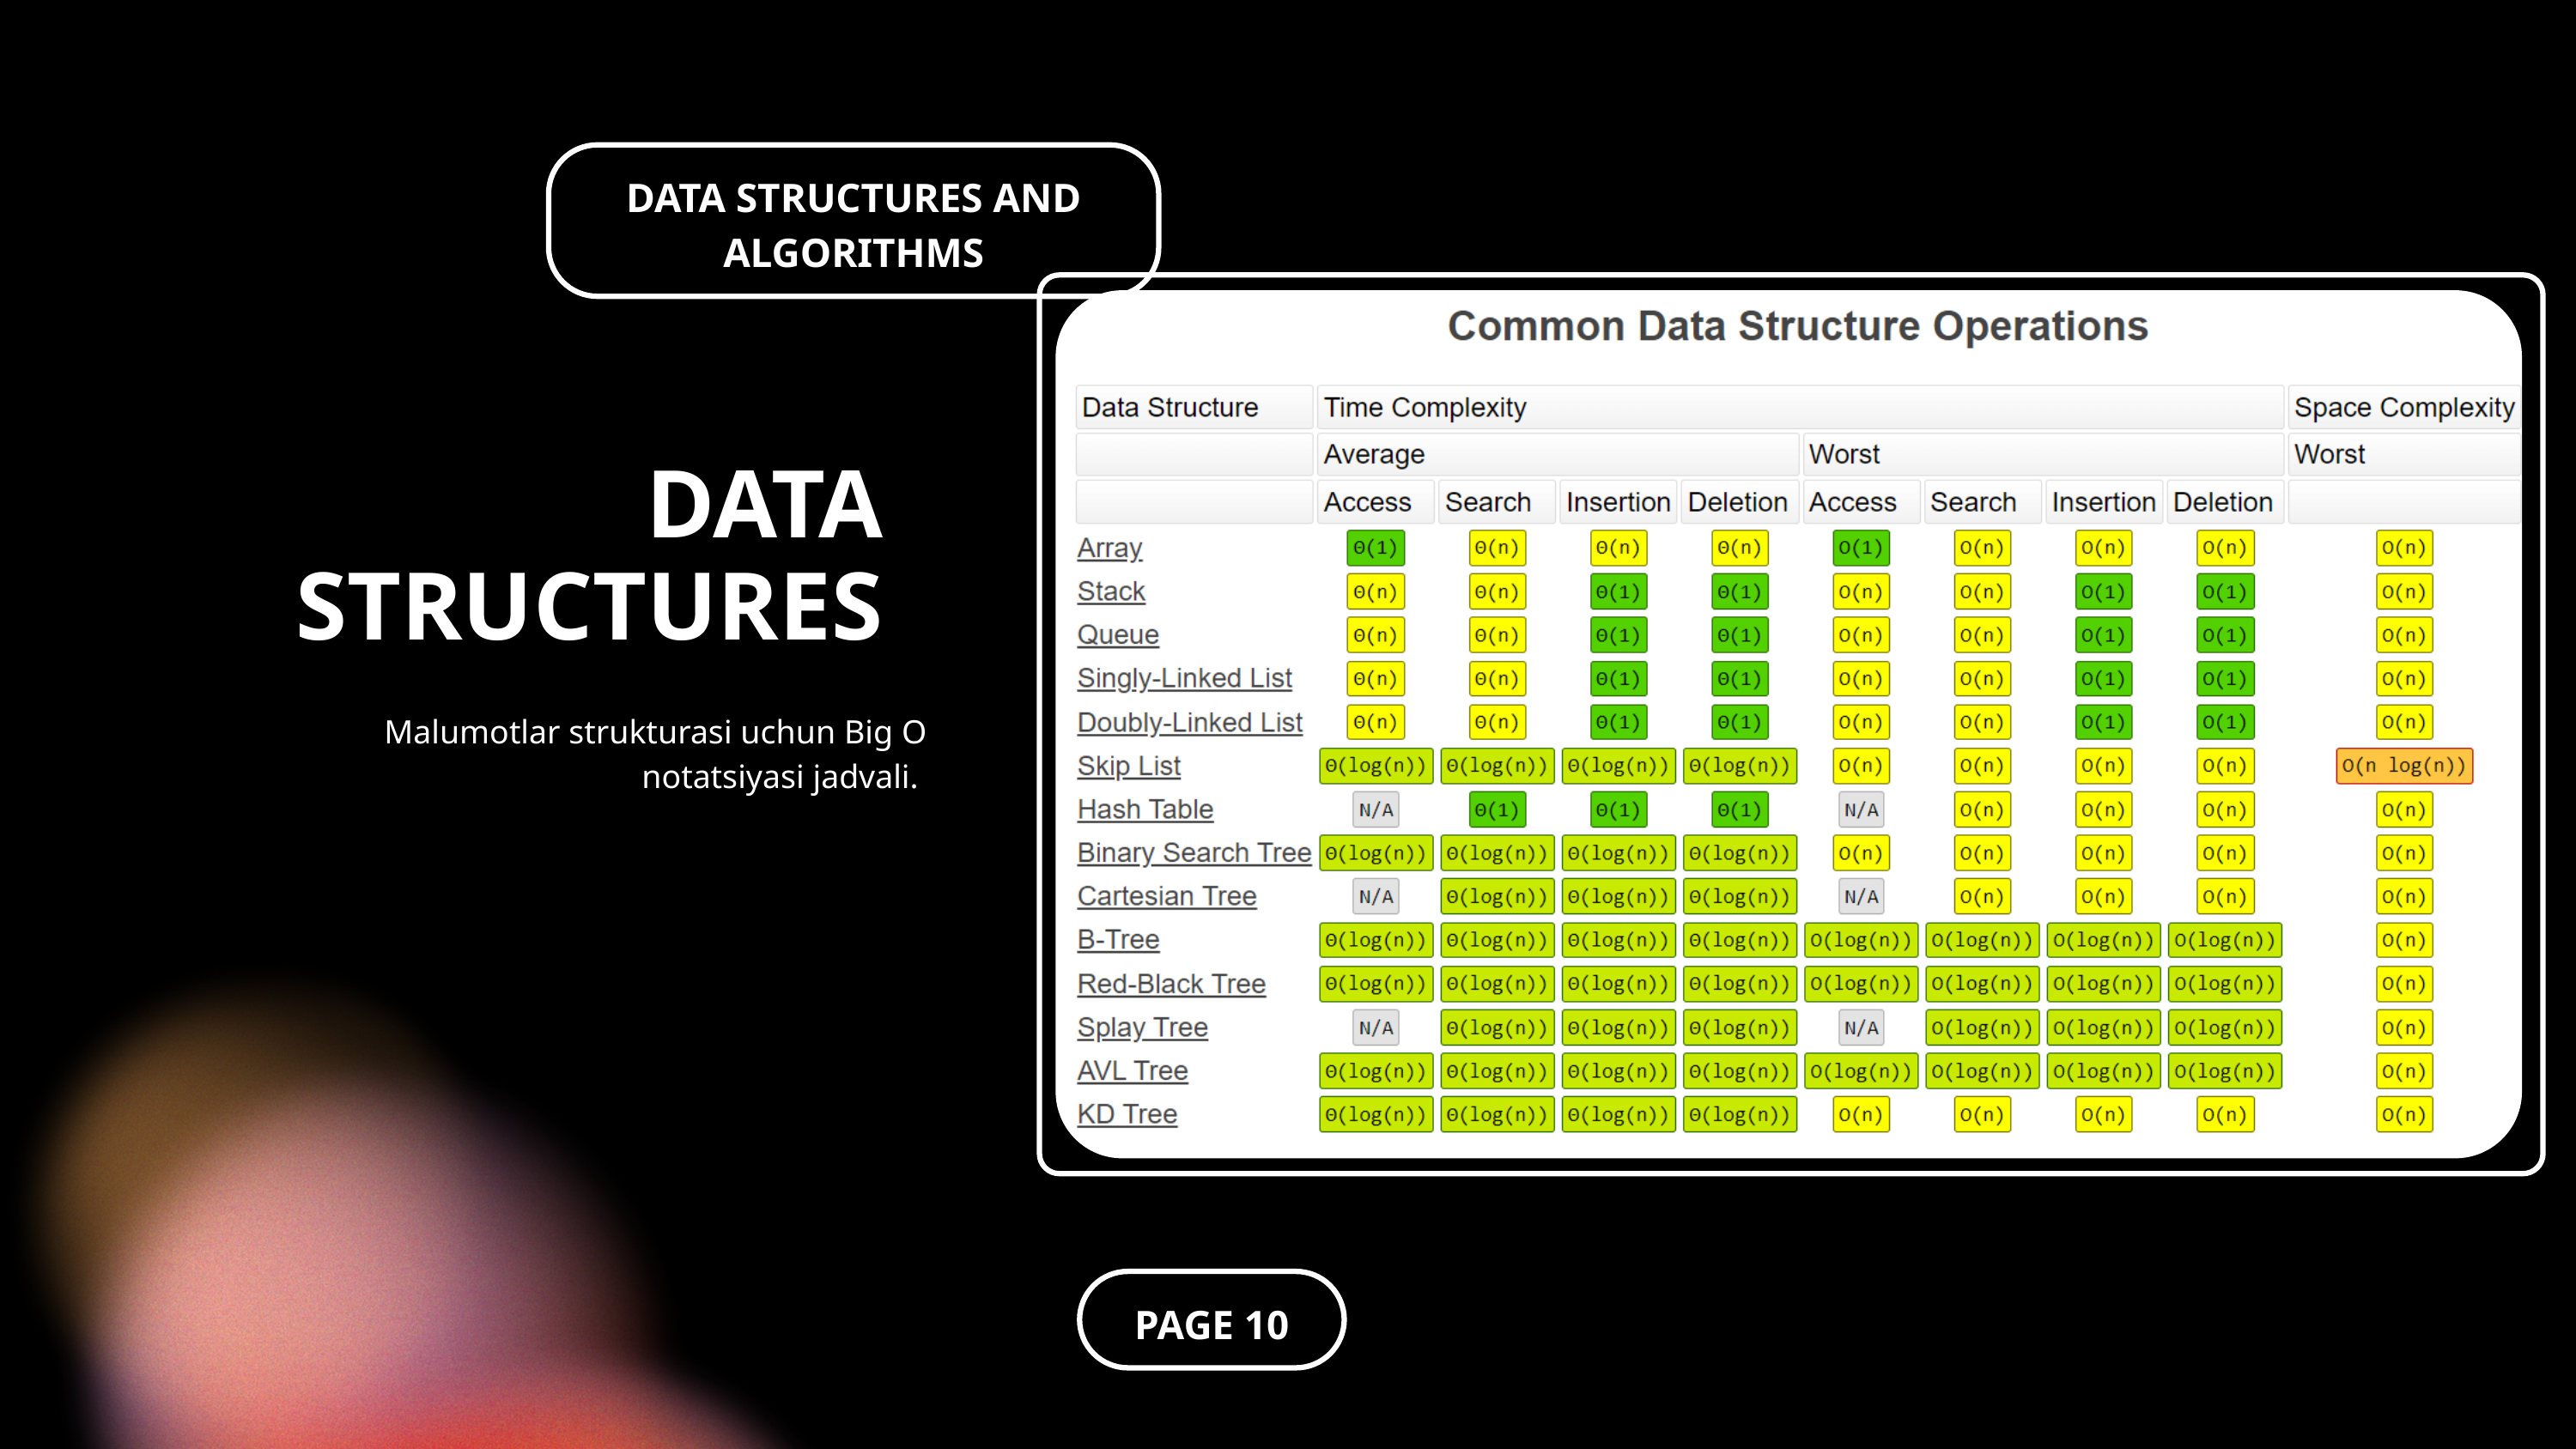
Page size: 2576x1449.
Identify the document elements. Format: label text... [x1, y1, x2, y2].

text_box DATA STRUCTURES [187, 453, 884, 659]
text_box [0, 954, 965, 1449]
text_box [1079, 1270, 1345, 1368]
text_box Malumotlar strukturasi uchun Big O notatsiyasi jadvali. [307, 705, 927, 796]
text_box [548, 144, 1159, 297]
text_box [1039, 275, 2543, 1174]
